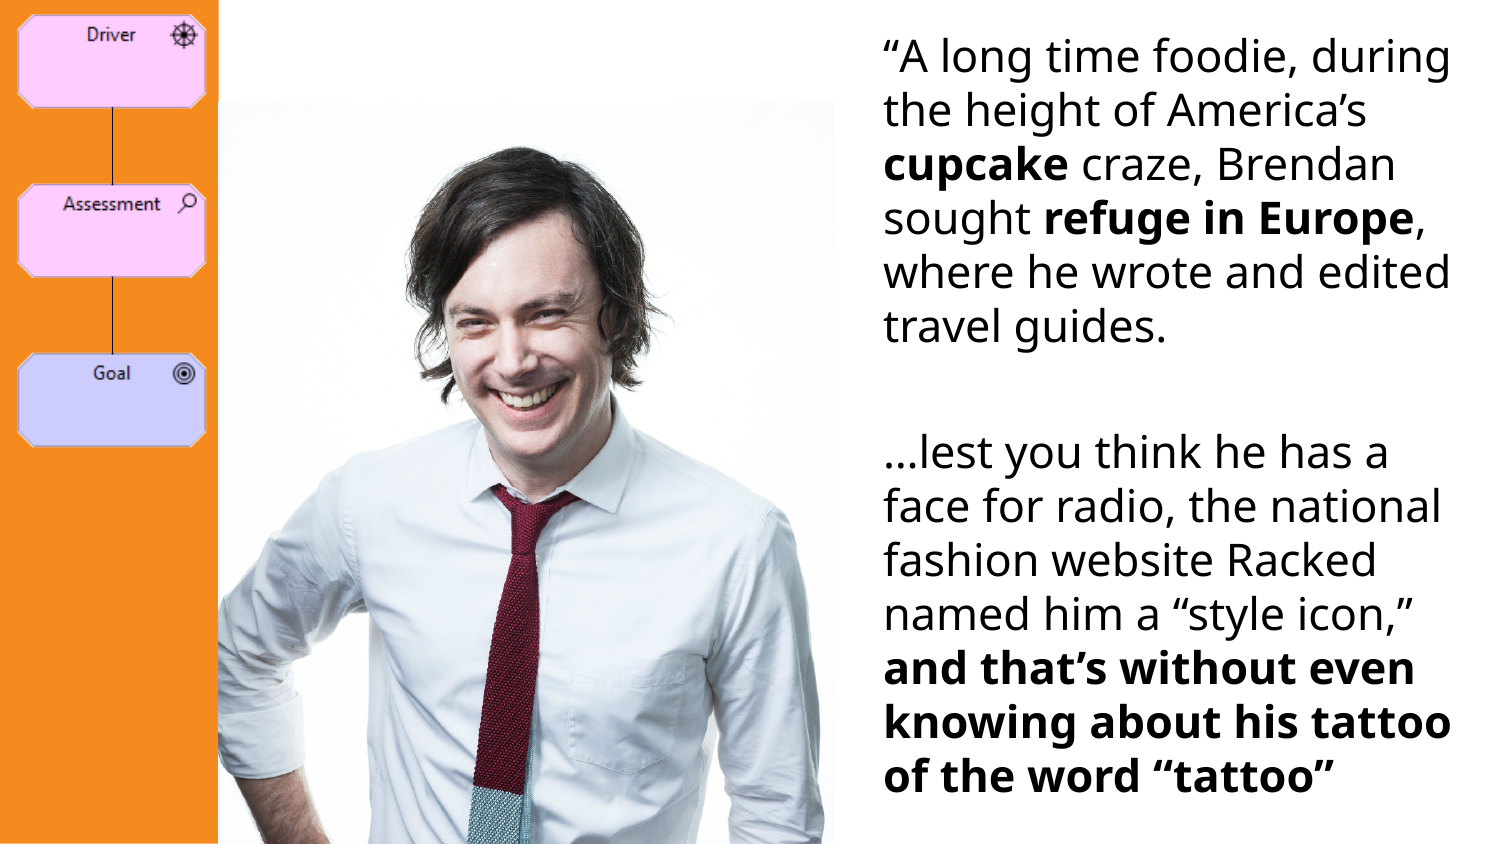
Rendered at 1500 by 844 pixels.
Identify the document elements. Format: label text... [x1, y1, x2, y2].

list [218, 102, 834, 844]
picture [2, 0, 222, 463]
list “A long time foodie, during the height of America’s cupcake craze, Brendan sought refuge in Europe, where he wrote and edited travel guides. …lest you think he has a face for radio, the national fashion website Racked named him a “style icon,” and that’s without even knowing about his tattoo of the word “tattoo” [868, 20, 1483, 824]
